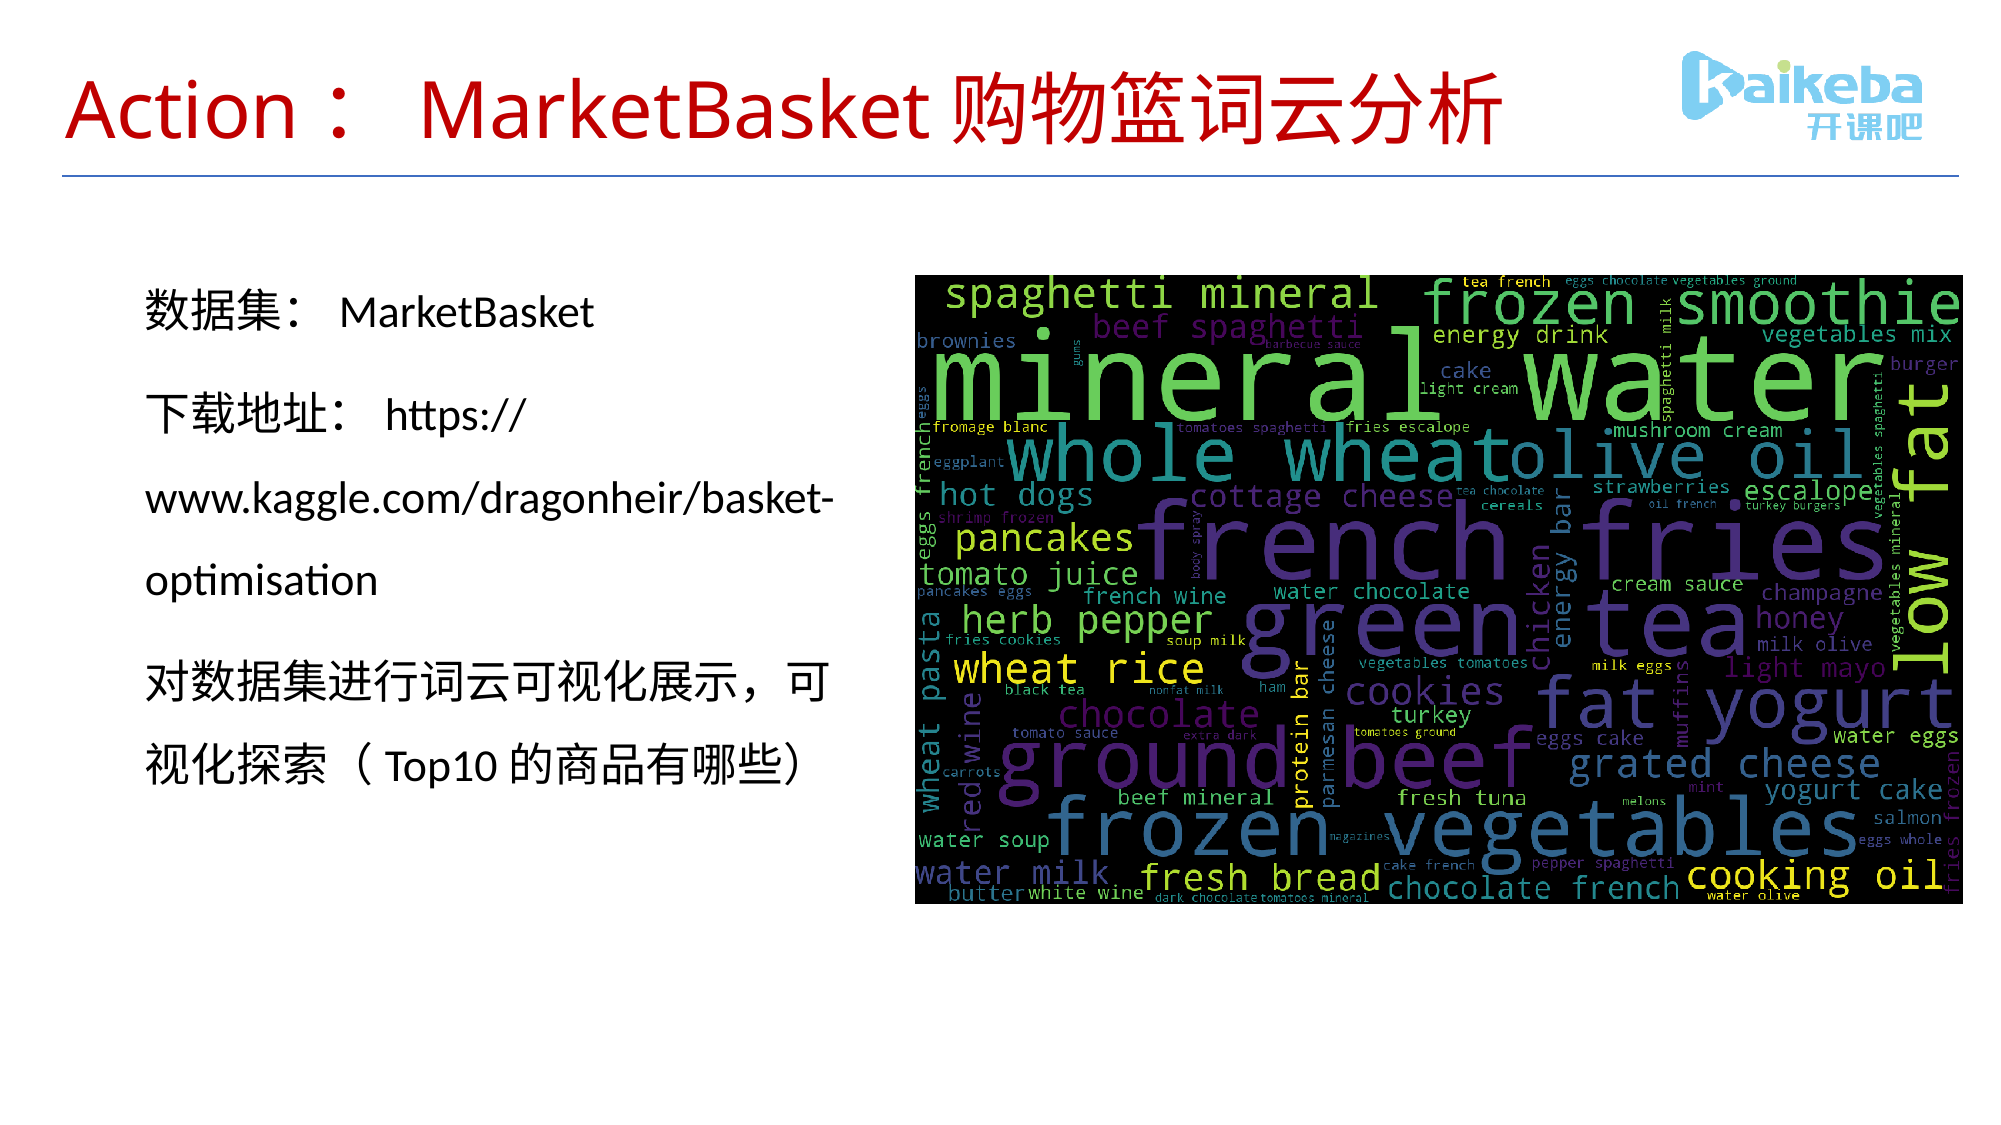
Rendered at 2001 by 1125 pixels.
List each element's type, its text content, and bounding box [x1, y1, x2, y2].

list 数据集：MarketBasket 下载地址：https://www.kaggle.com/dragonheir/basket-optimisation 对数据集进行词云可视化展示，可视化探索（Top10的商品有哪些） [136, 246, 873, 1059]
title Action：MarketBasket购物篮词云分析 [57, 59, 1728, 167]
picture [915, 275, 1963, 904]
